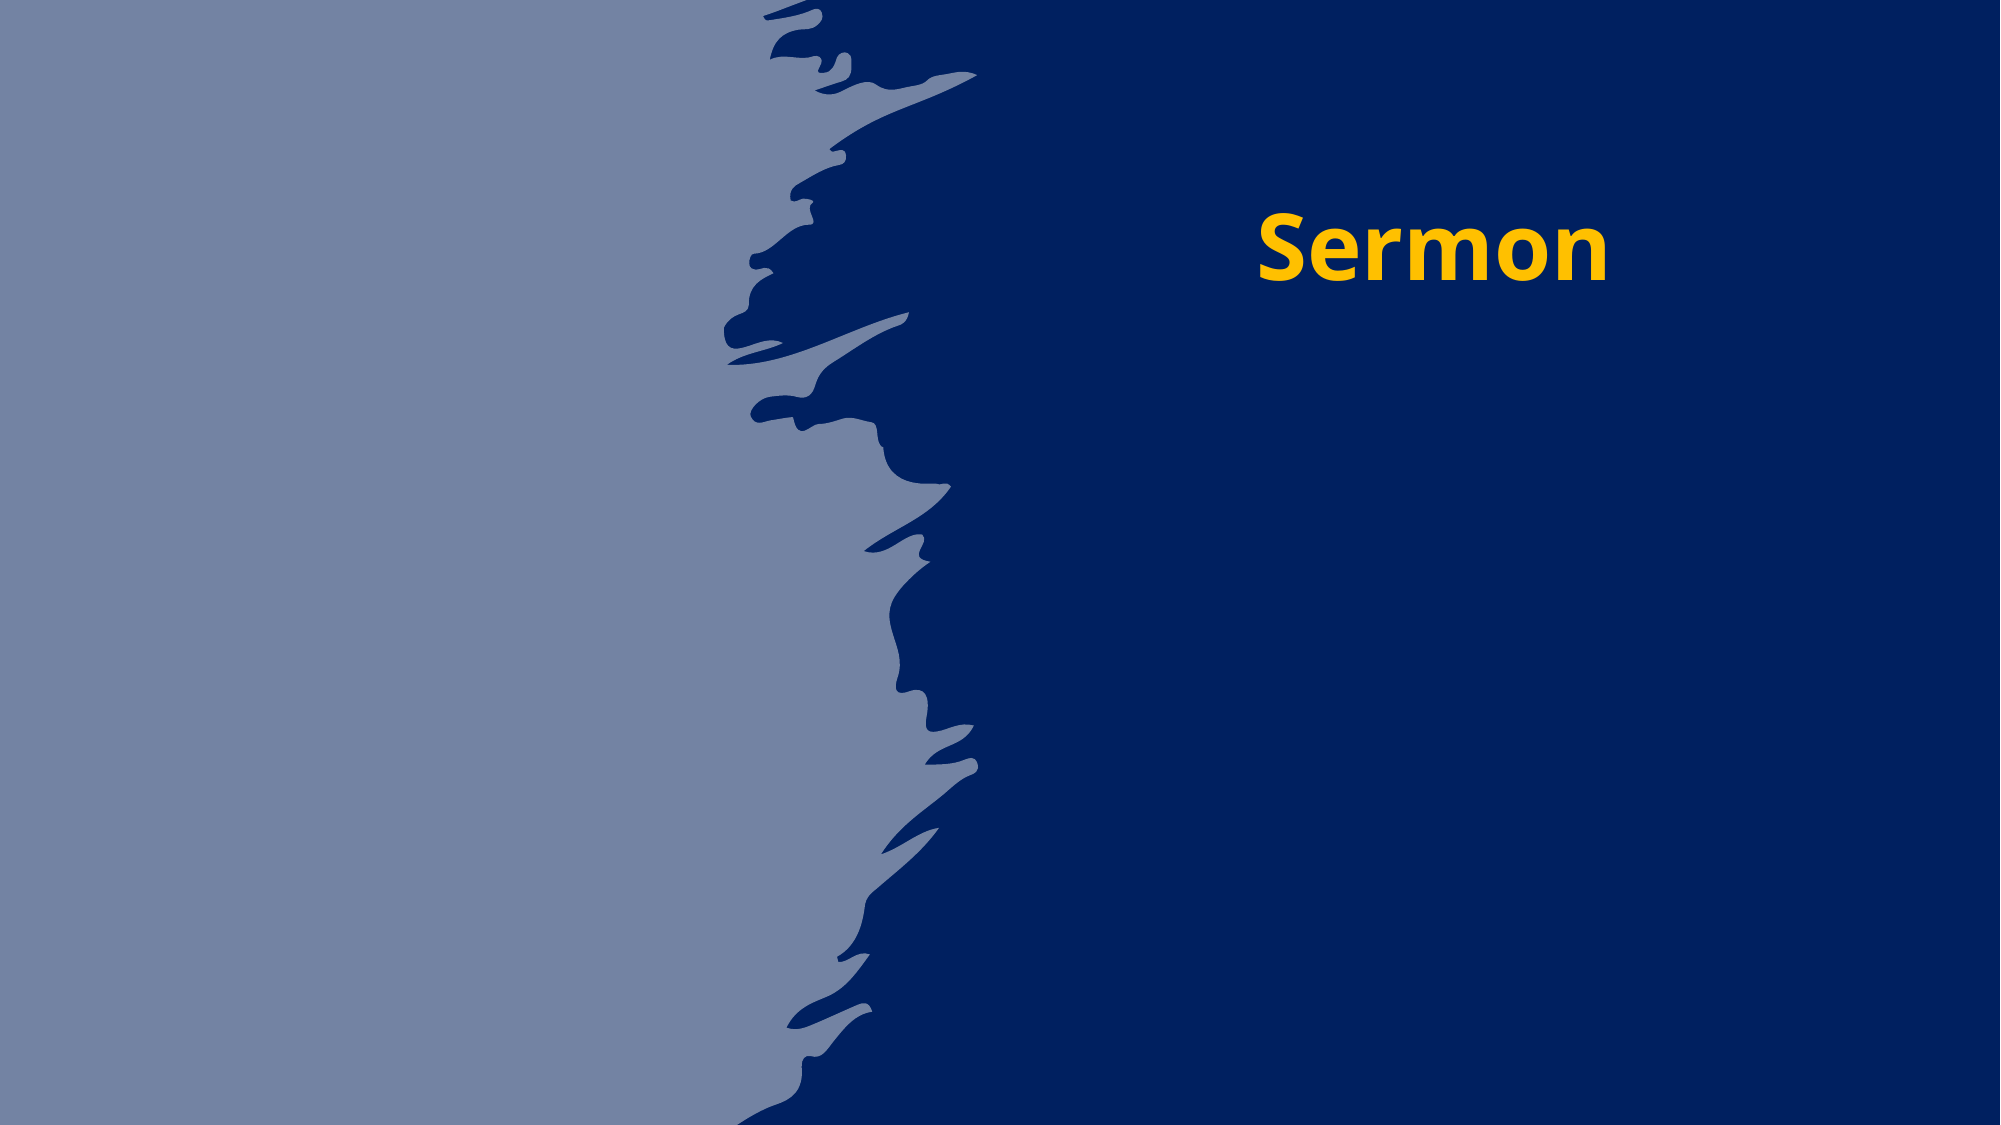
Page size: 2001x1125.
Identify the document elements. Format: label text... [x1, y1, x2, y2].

text_box [724, 0, 2000, 1125]
text_box Sermon [1241, 143, 1687, 308]
text_box [0, 0, 979, 1125]
